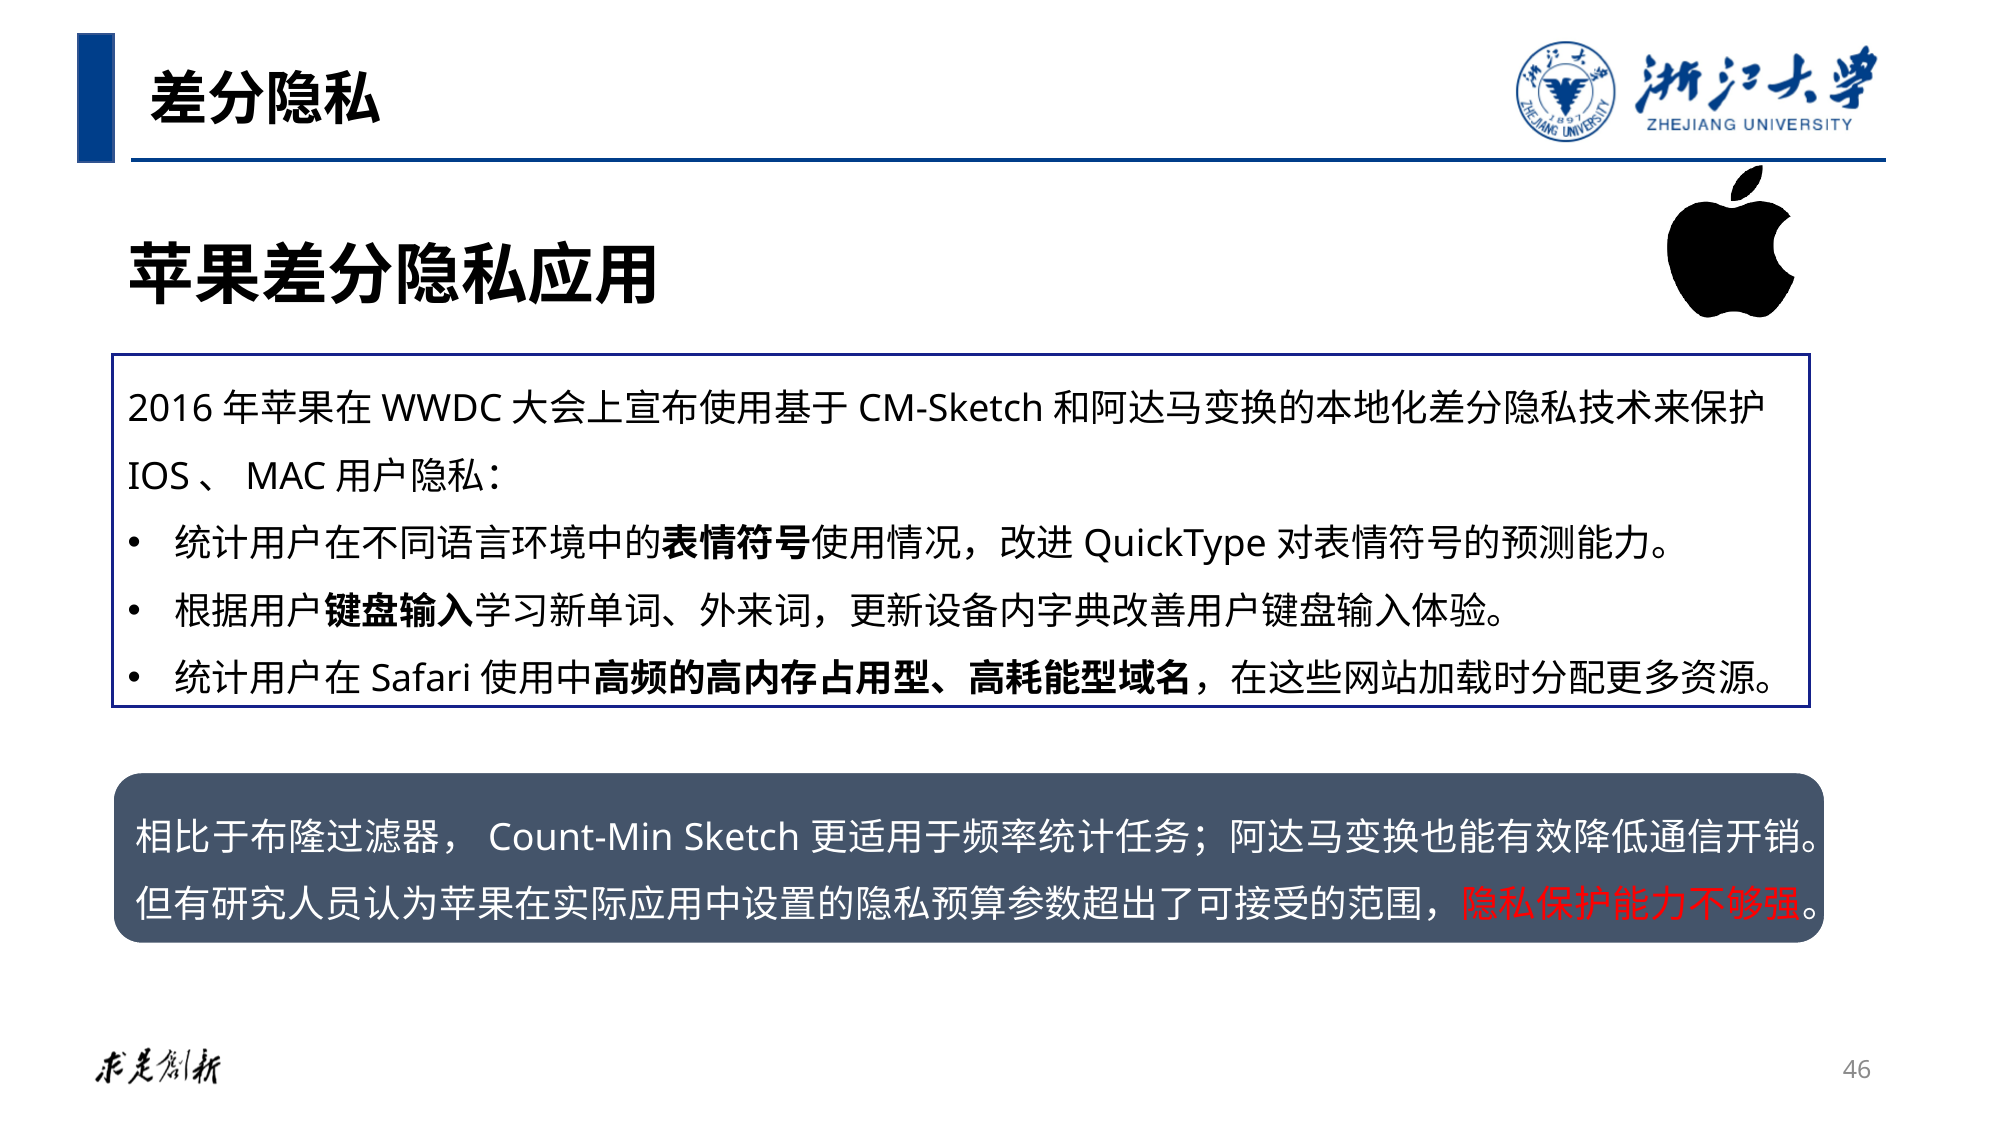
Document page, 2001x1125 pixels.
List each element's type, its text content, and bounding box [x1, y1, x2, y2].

text_box 2016年苹果在WWDC大会上宣布使用基于CM-Sketch和阿达马变换的本地化差分隐私技术来保护IOS、MAC用户隐私： 统计用户在不同语言环境中的表情符号使用情况，改进QuickType对表情符号的预测能力。 根据用户键盘输入学习新单词、外来词，更新设备内字典改善用户键盘输入体验。 统计用户在Safari使用中高频的高内存占用型、高耗能型域名，在这些网站加载时分配更多资源。 [112, 353, 1810, 707]
picture [1488, 24, 1887, 146]
picture [1650, 161, 1810, 321]
text_box 相比于布隆过滤器，Count-Min Sketch更适用于频率统计任务；阿达马变换也能有效降低通信开销。 但有研究人员认为苹果在实际应用中设置的隐私预算参数超出了可接受的范围，隐私保护能力不够强。 [111, 771, 1827, 945]
picture [76, 1036, 239, 1096]
slide_number 46 [1548, 1041, 1887, 1101]
text_box 苹果差分隐私应用 [112, 224, 1390, 320]
text_box 差分隐私 [118, 53, 413, 171]
